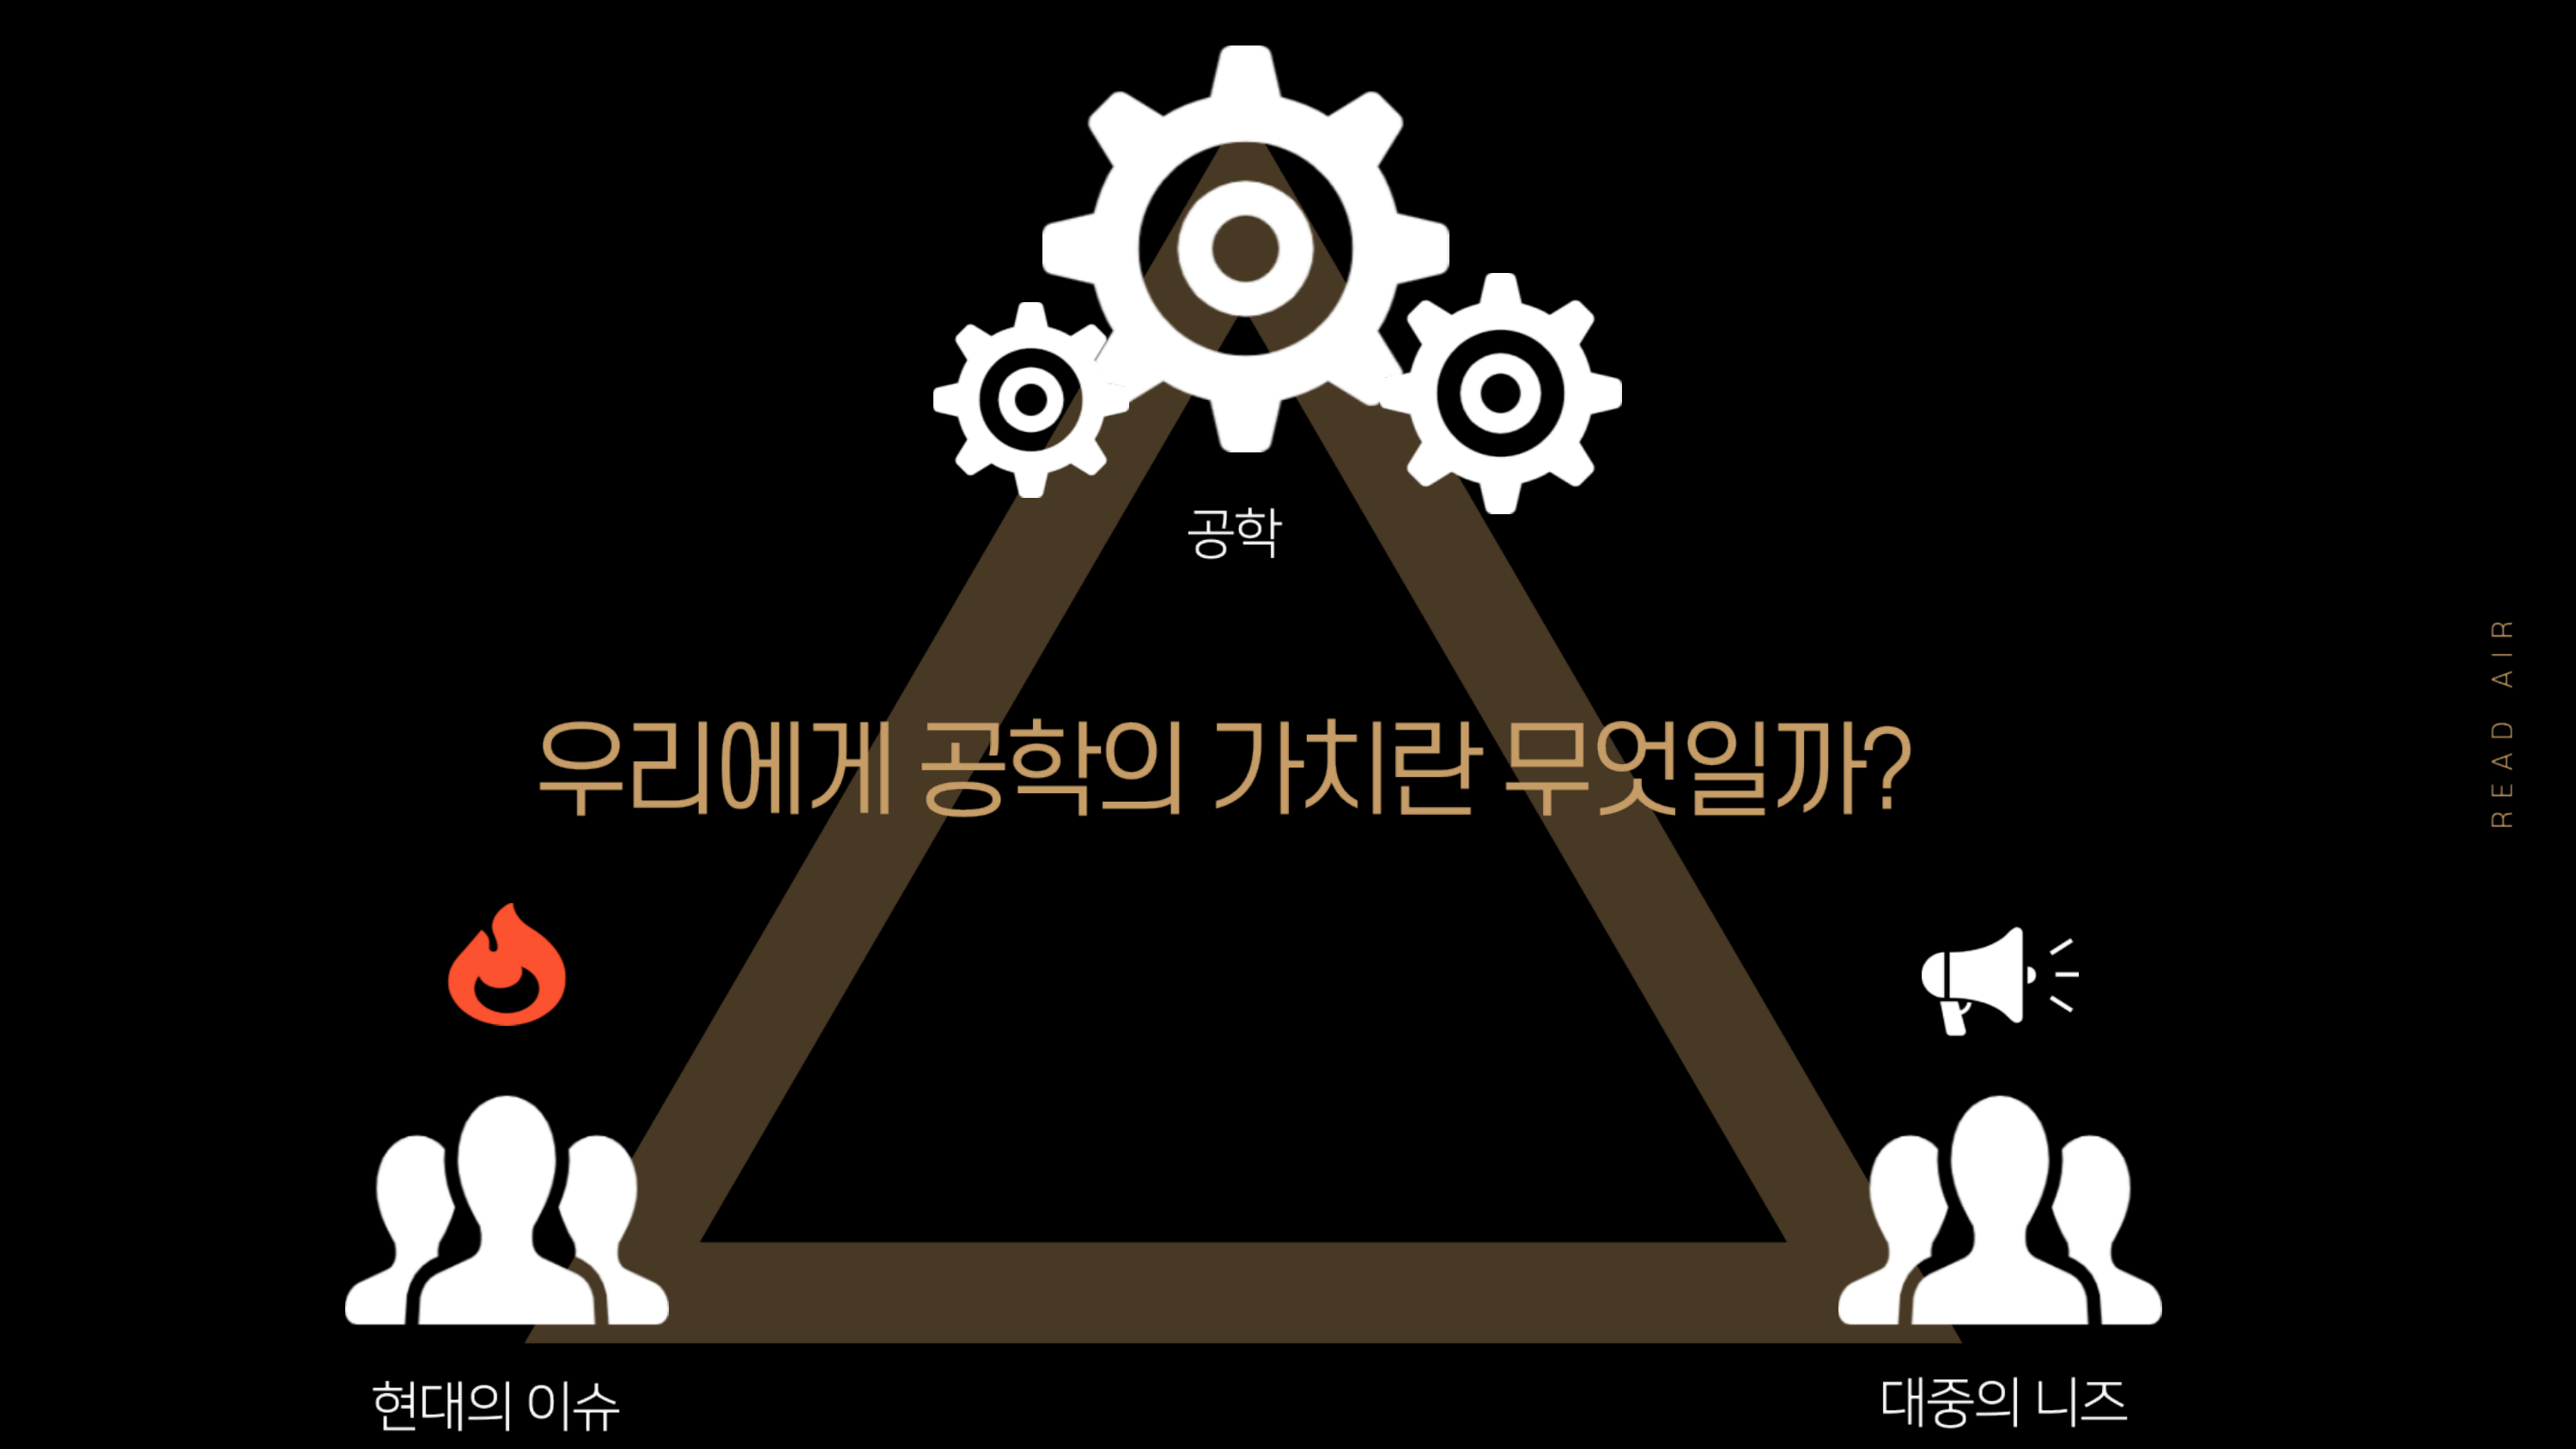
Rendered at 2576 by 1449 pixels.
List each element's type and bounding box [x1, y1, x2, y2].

picture [517, 681, 1963, 864]
text_box [344, 45, 2198, 1446]
picture [2287, 610, 2576, 1038]
